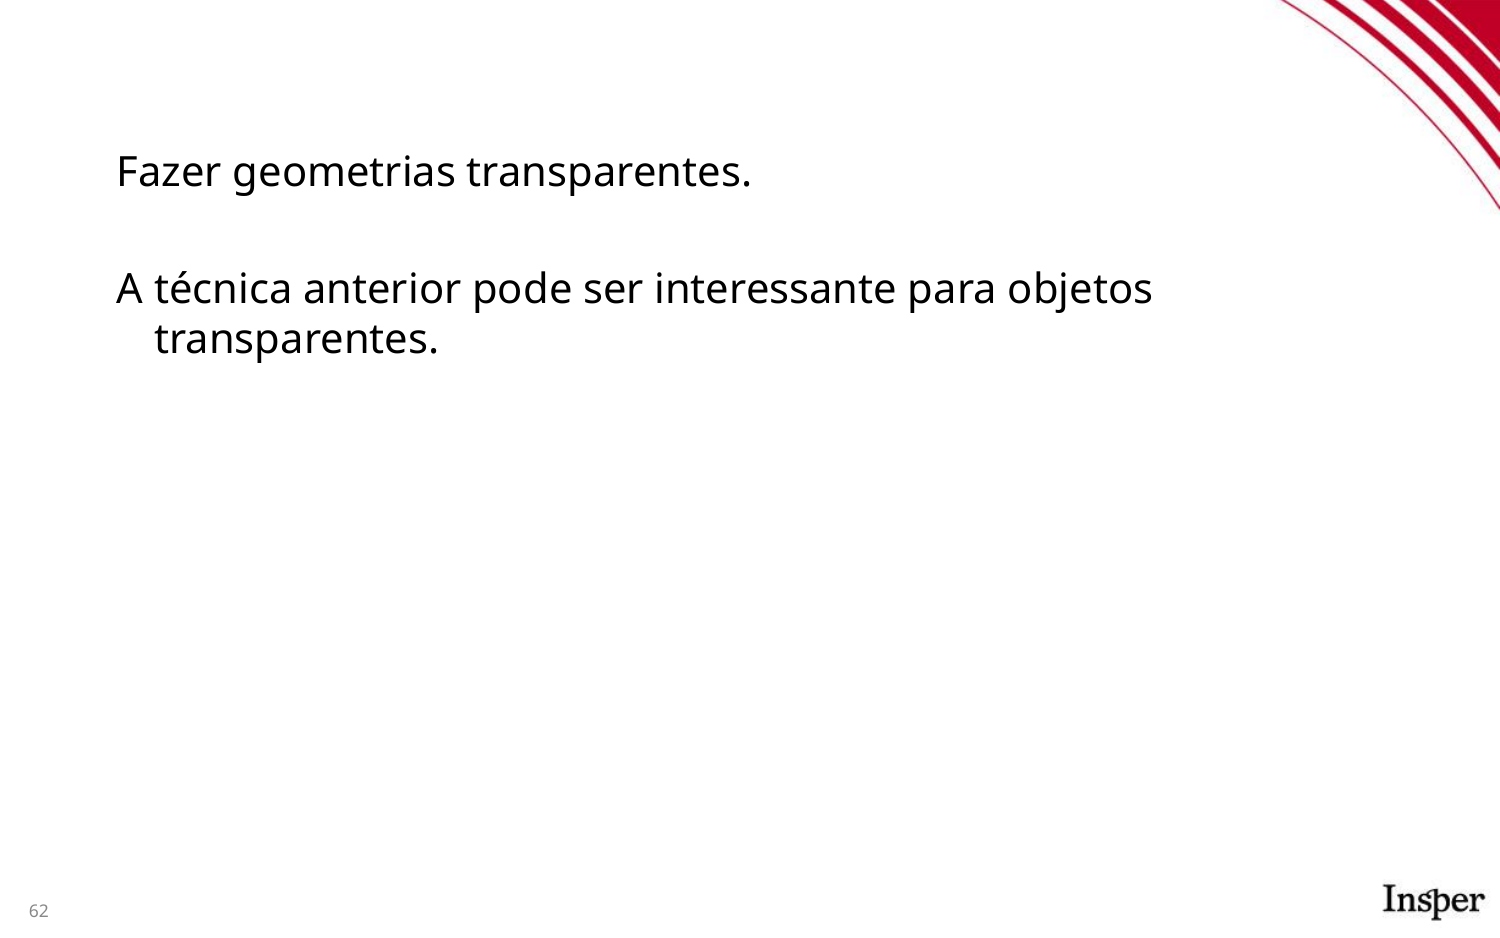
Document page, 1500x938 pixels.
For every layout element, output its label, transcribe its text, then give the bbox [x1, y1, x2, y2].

picture [249, 0, 1500, 938]
list Fazer geometrias transparentes. A técnica anterior pode ser interessante para objetos transparentes. [64, 137, 1447, 876]
slide_number 62 [0, 887, 78, 938]
